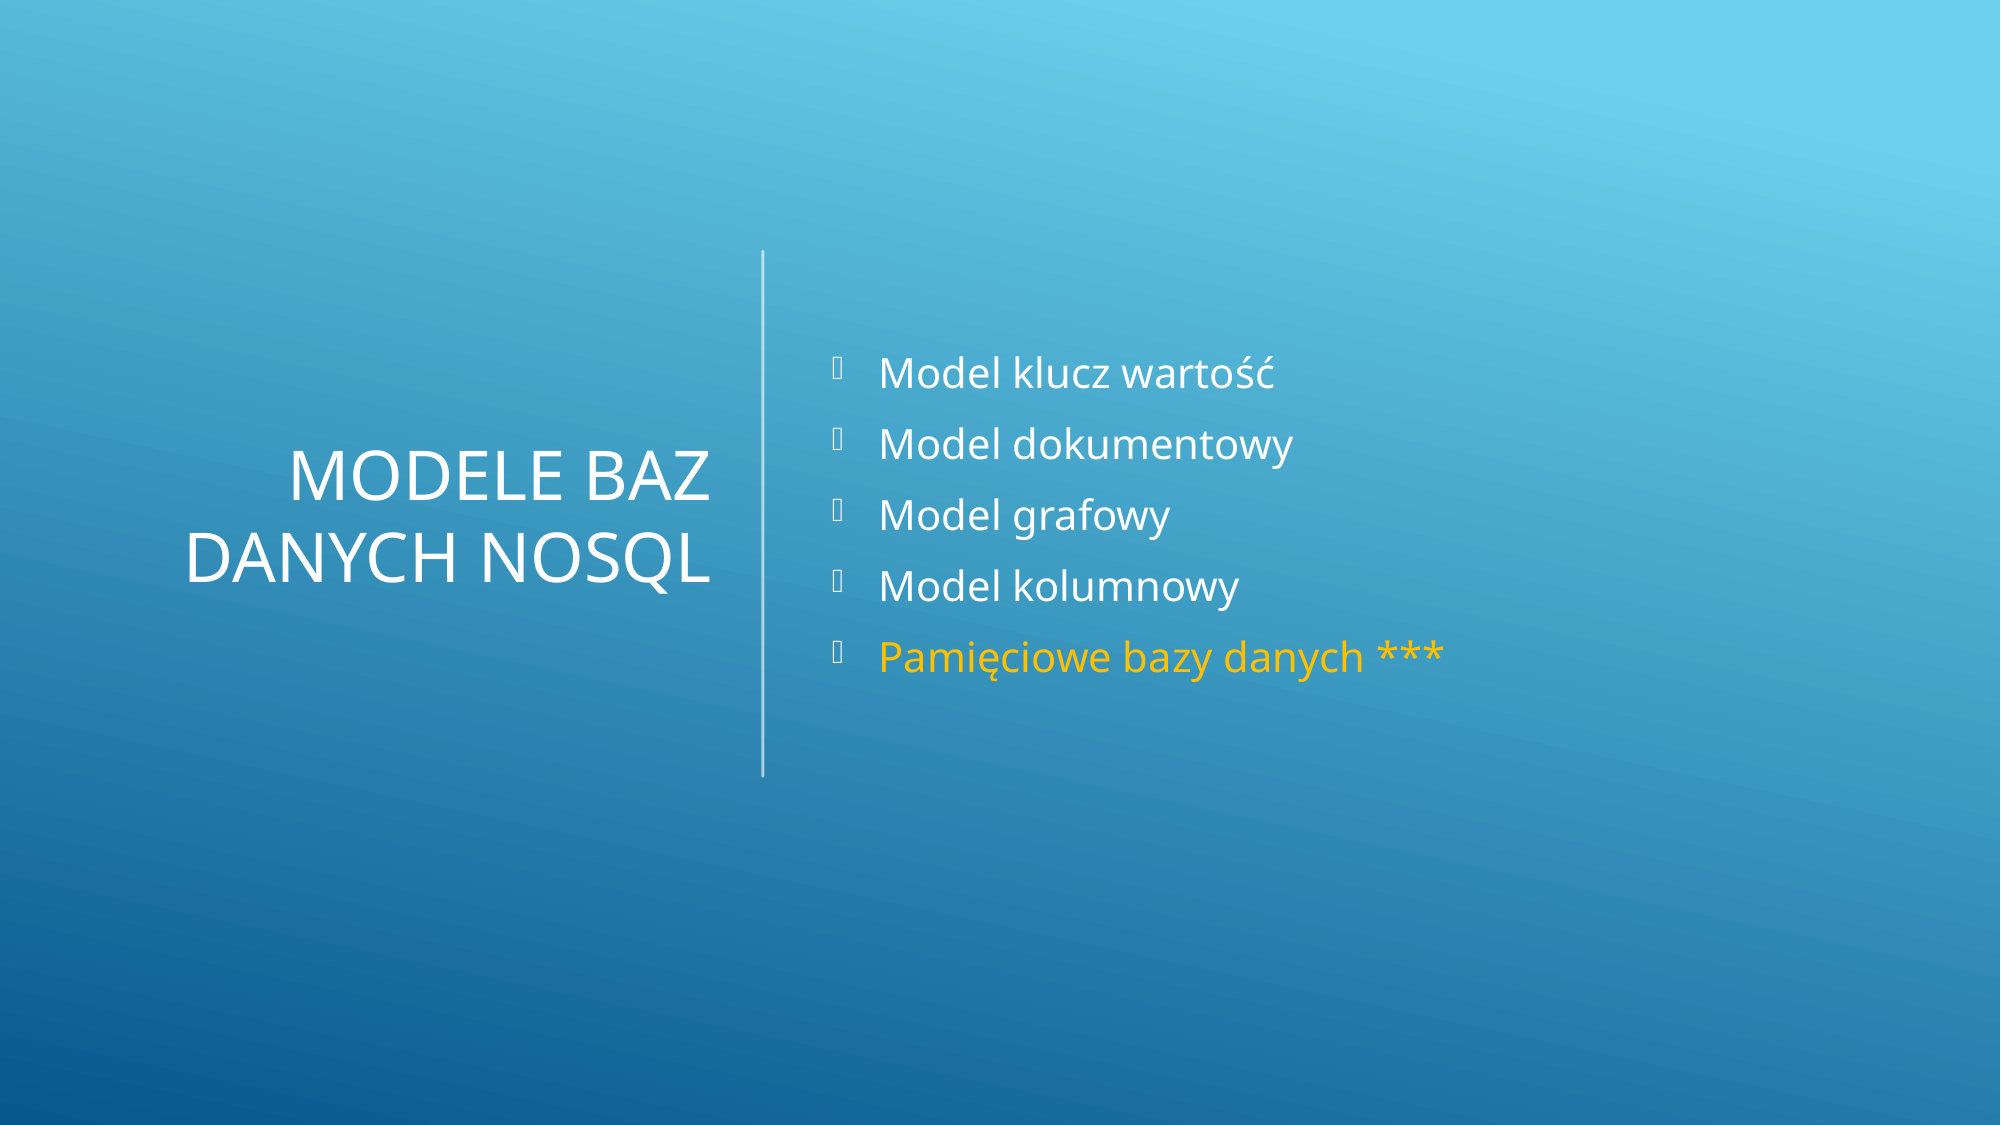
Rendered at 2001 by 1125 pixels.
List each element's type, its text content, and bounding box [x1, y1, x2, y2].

list Model klucz wartość Model dokumentowy Model grafowy Model kolumnowy Pamięciowe bazy danych *** [816, 112, 1849, 915]
title Modele Baz Danych NoSQL [112, 112, 727, 915]
text_box [0, 0, 2000, 1125]
